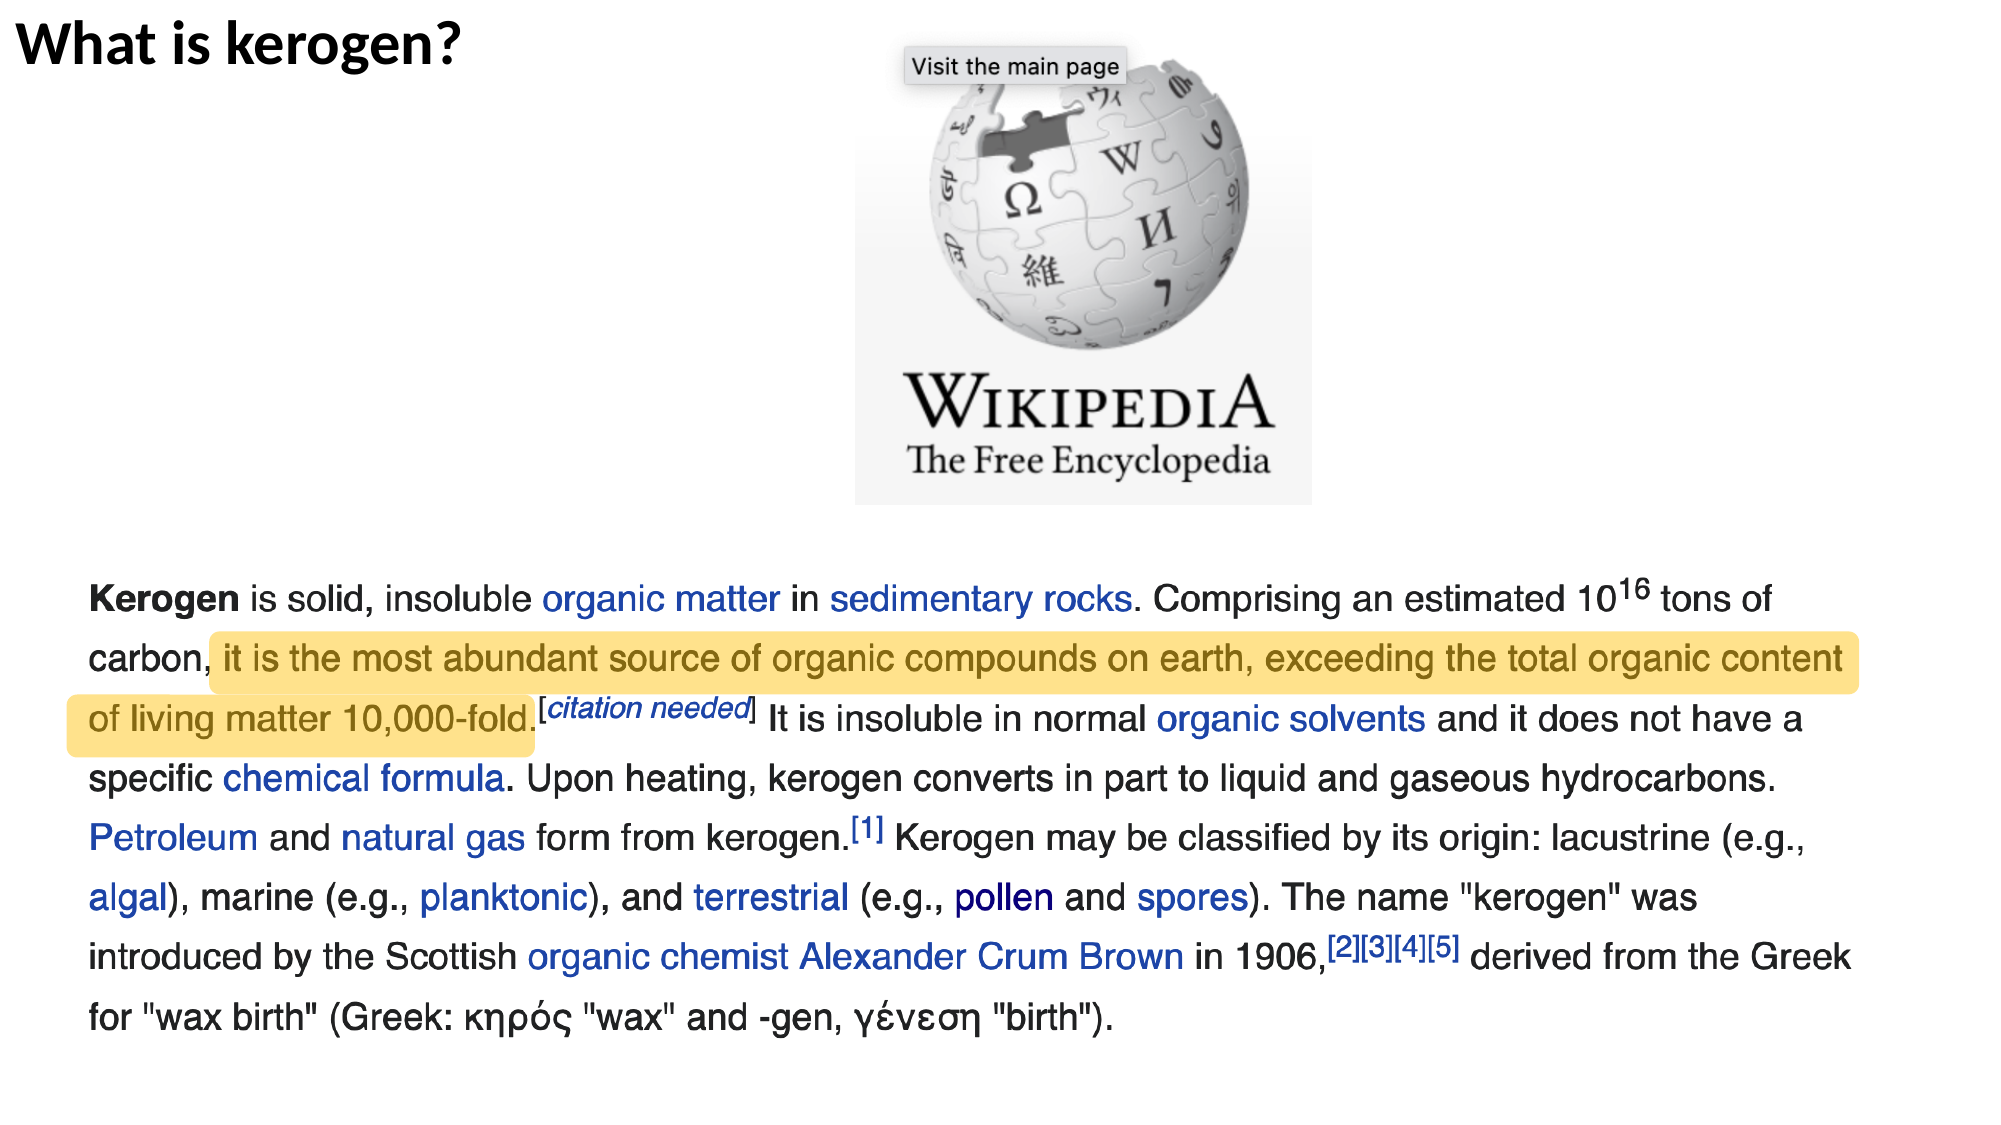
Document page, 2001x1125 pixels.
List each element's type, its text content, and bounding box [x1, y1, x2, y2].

picture [855, 16, 1312, 505]
title What is kerogen? [0, 0, 2000, 89]
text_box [66, 562, 1873, 1054]
